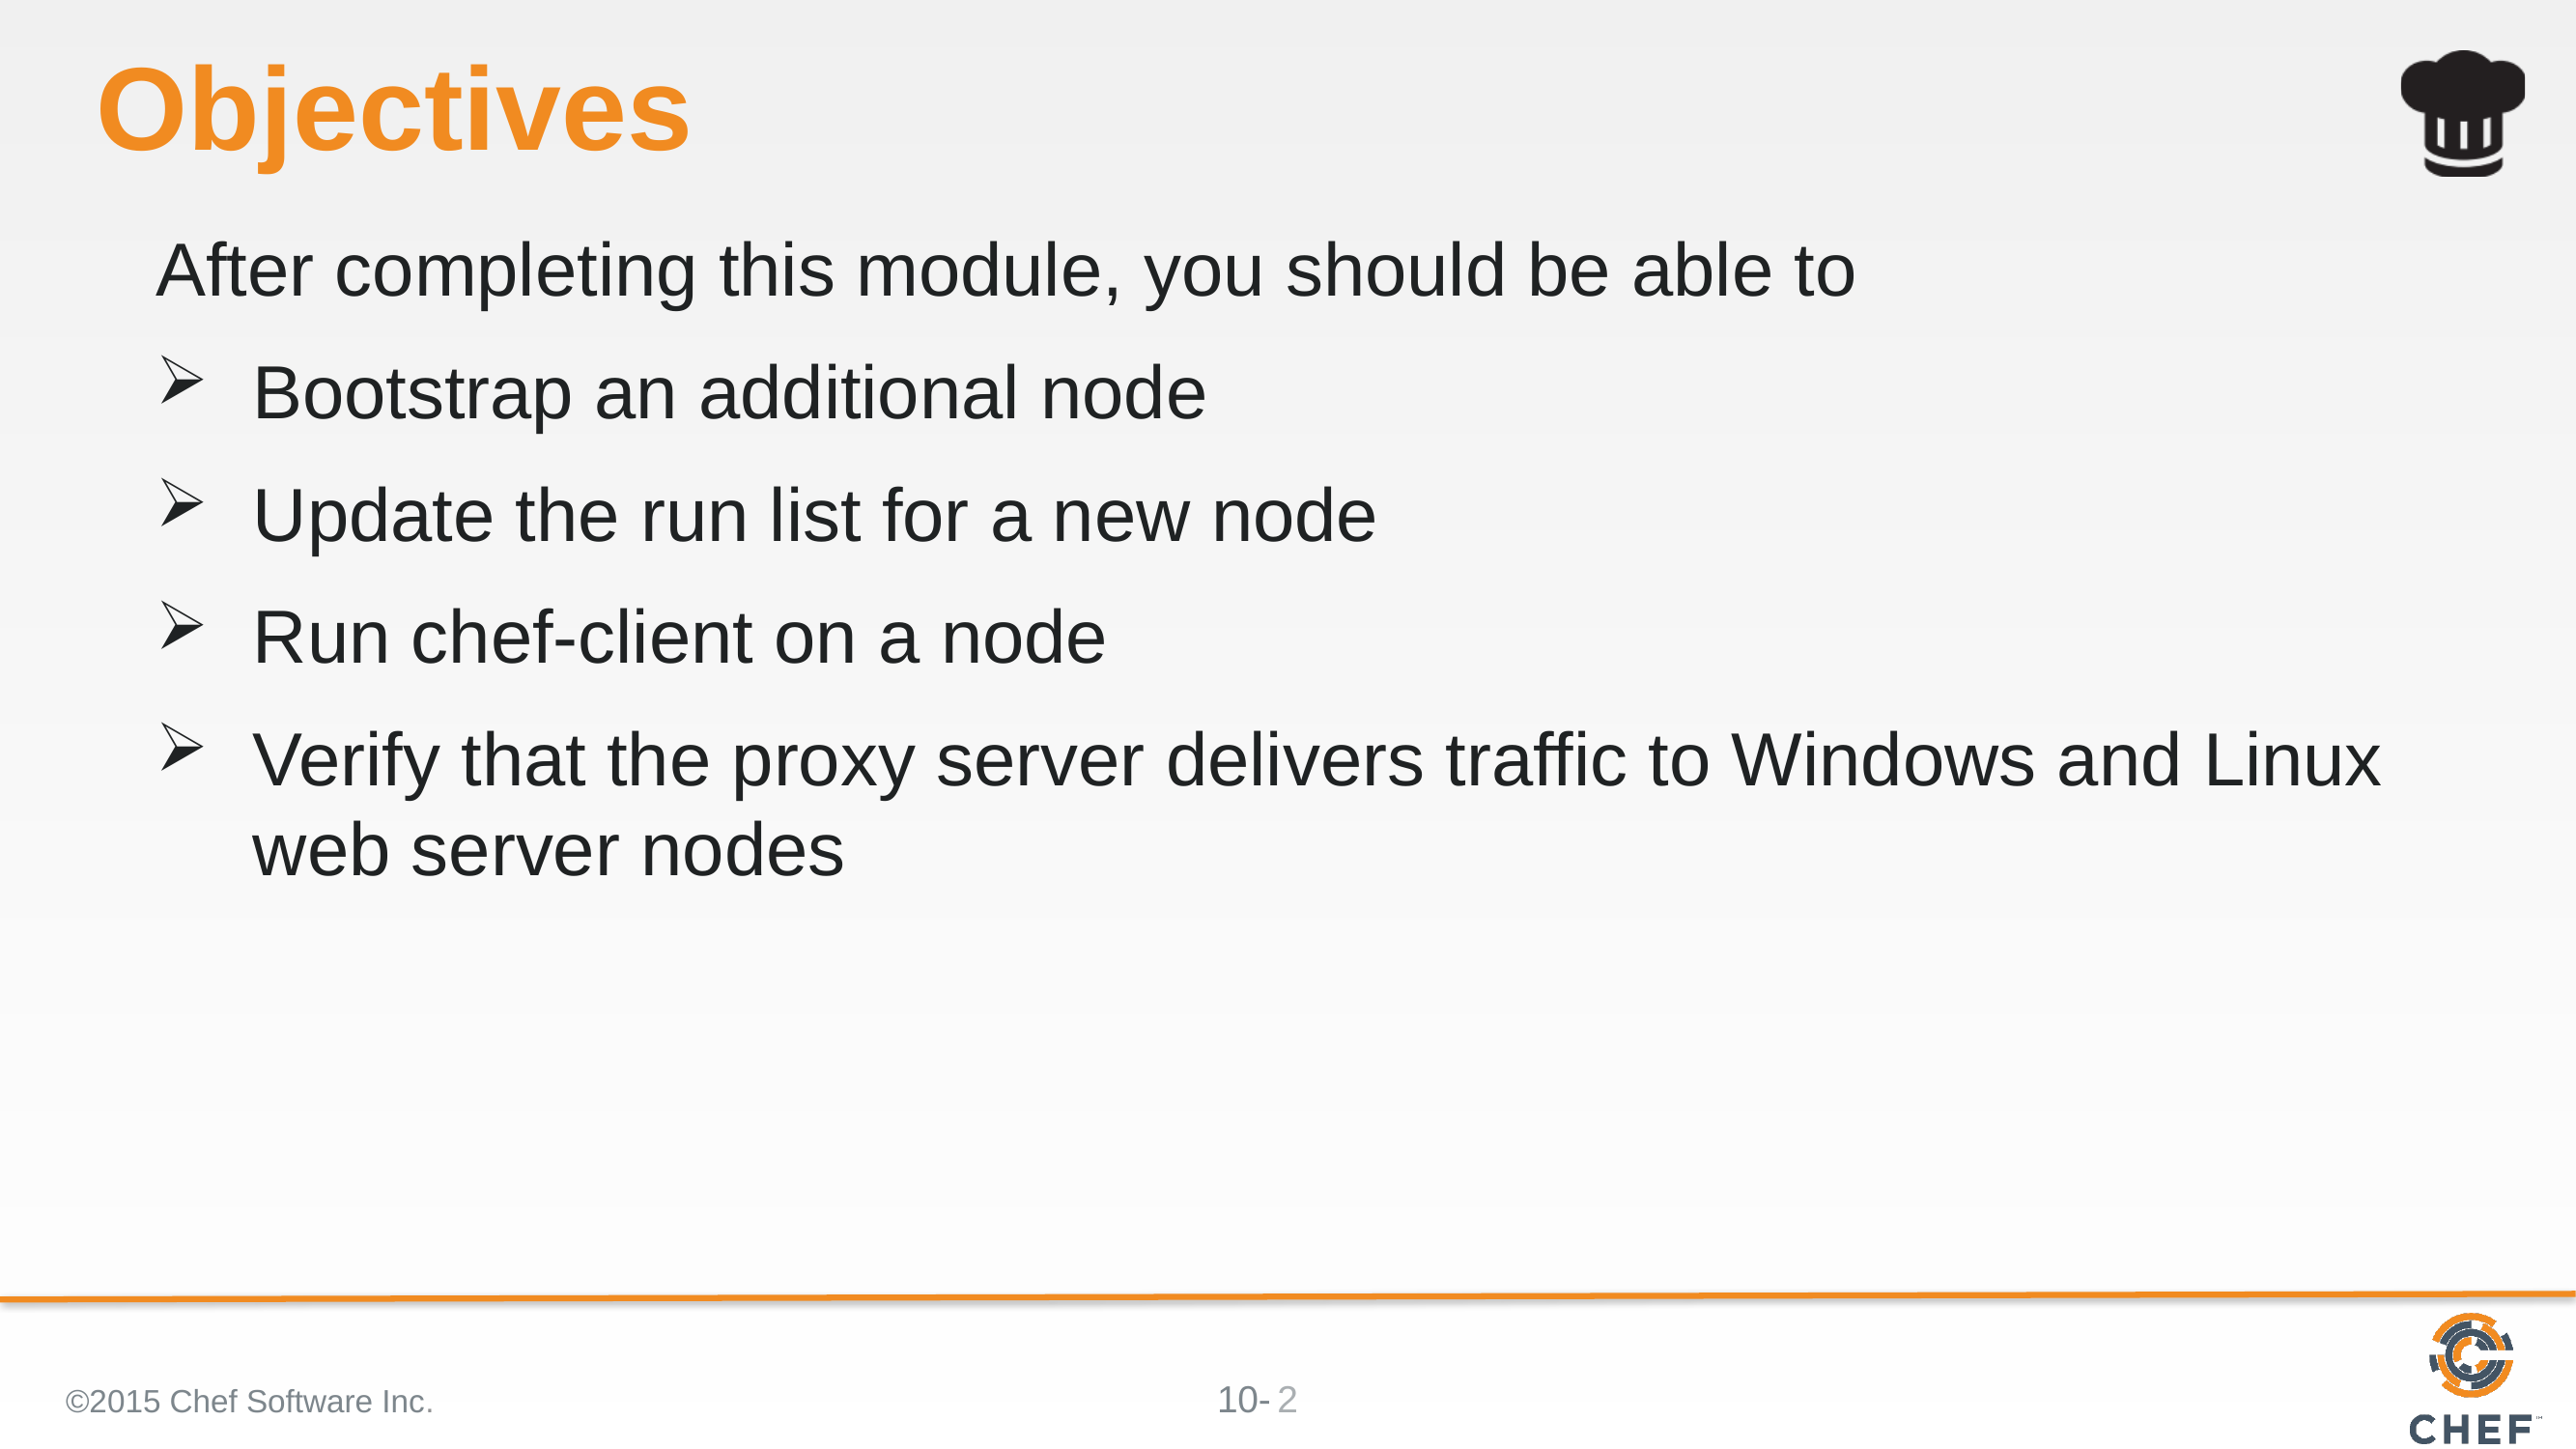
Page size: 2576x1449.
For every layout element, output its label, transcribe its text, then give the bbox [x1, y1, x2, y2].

list After completing this module, you should be able to Bootstrap an additional node Update the run list for a new node Run chef-client on a node Verify that the proxy server delivers traffic to Windows and Linux web server nodes [107, 221, 2469, 1176]
slide_number 2 [998, 1359, 1578, 1437]
title Objectives [96, 48, 2463, 180]
picture [2399, 1297, 2550, 1449]
footer ©2015 Chef Software Inc. [51, 1359, 952, 1440]
